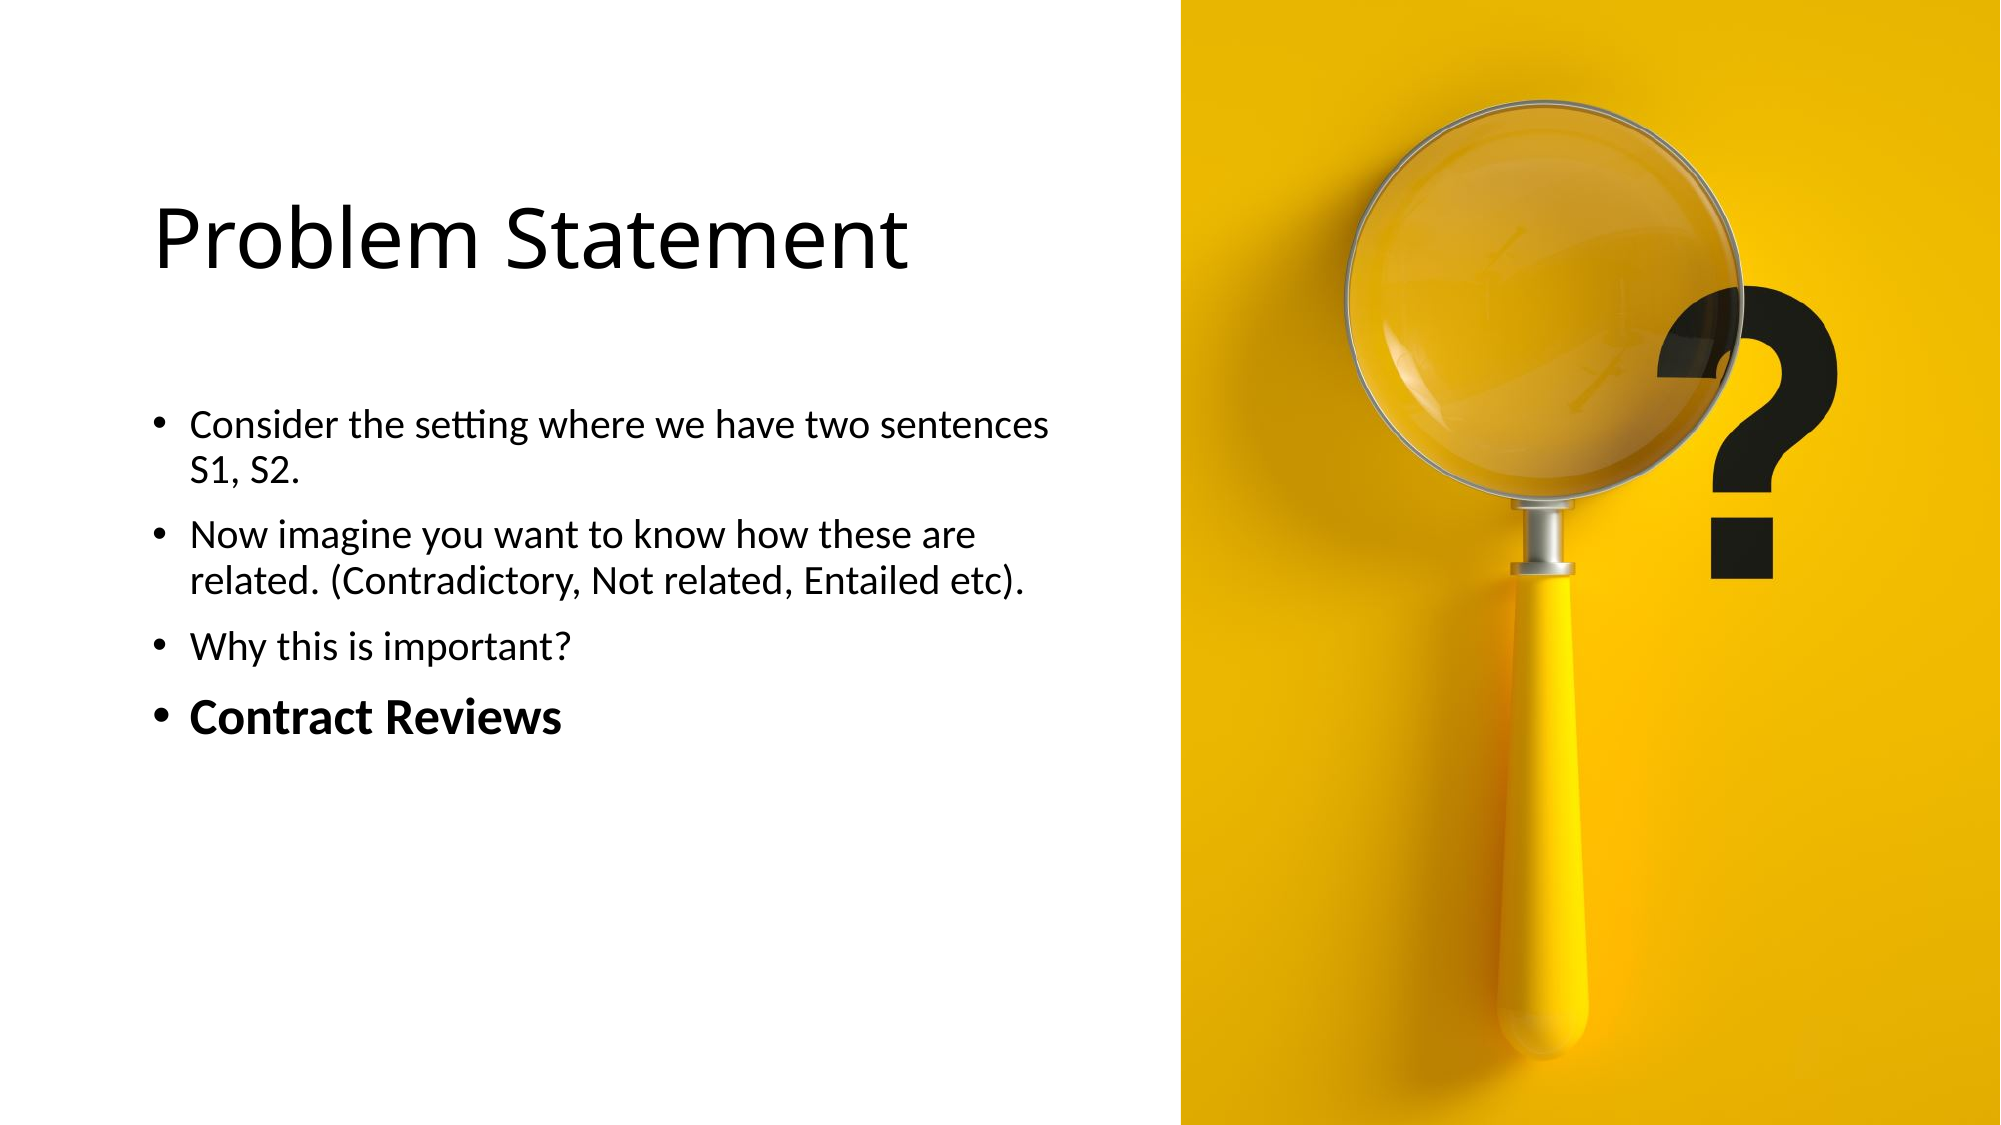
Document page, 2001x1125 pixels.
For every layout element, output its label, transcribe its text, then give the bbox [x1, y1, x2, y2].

picture [1180, 0, 2000, 1125]
list Consider the setting where we have two sentences S1, S2. Now imagine you want to know how these are related. (Contradictory, Not related, Entailed etc). Why this is important? Contract Reviews [137, 394, 1122, 1007]
text_box [0, 0, 1180, 1125]
title Problem Statement [137, 118, 1122, 365]
